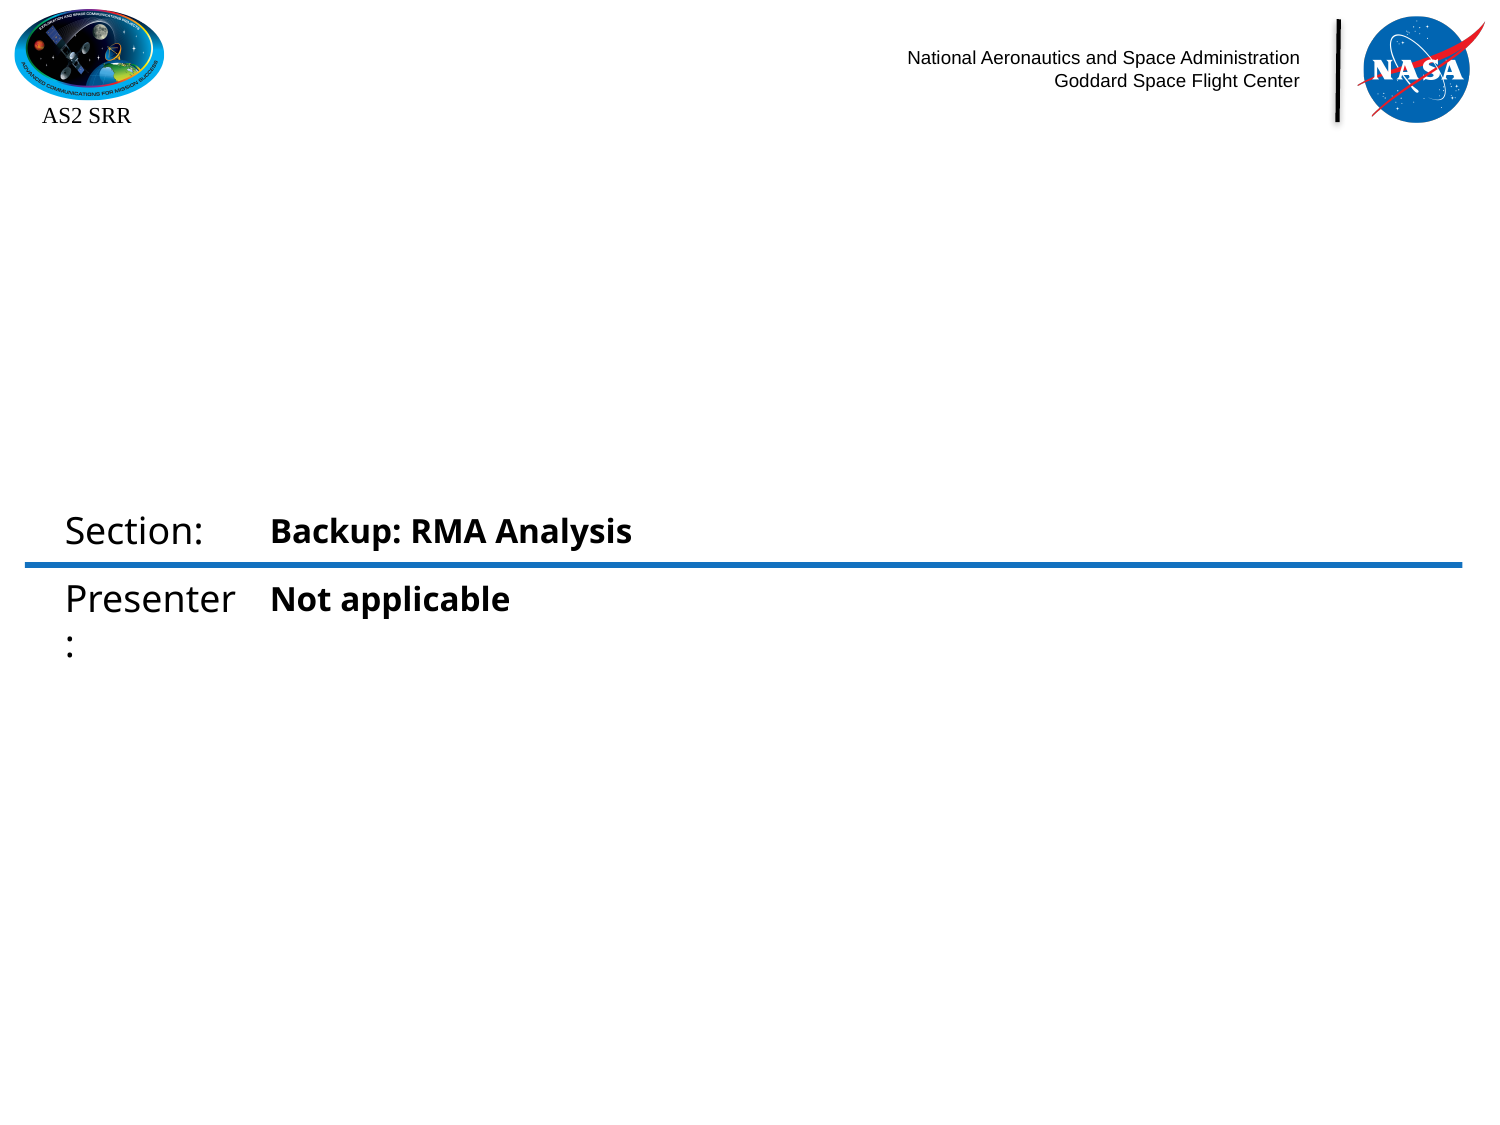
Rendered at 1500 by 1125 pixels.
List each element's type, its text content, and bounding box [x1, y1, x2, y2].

picture [1340, 3, 1500, 137]
list Not applicable [254, 570, 1448, 627]
list Backup: RMA Analysis [254, 502, 1448, 559]
picture [0, 4, 174, 106]
